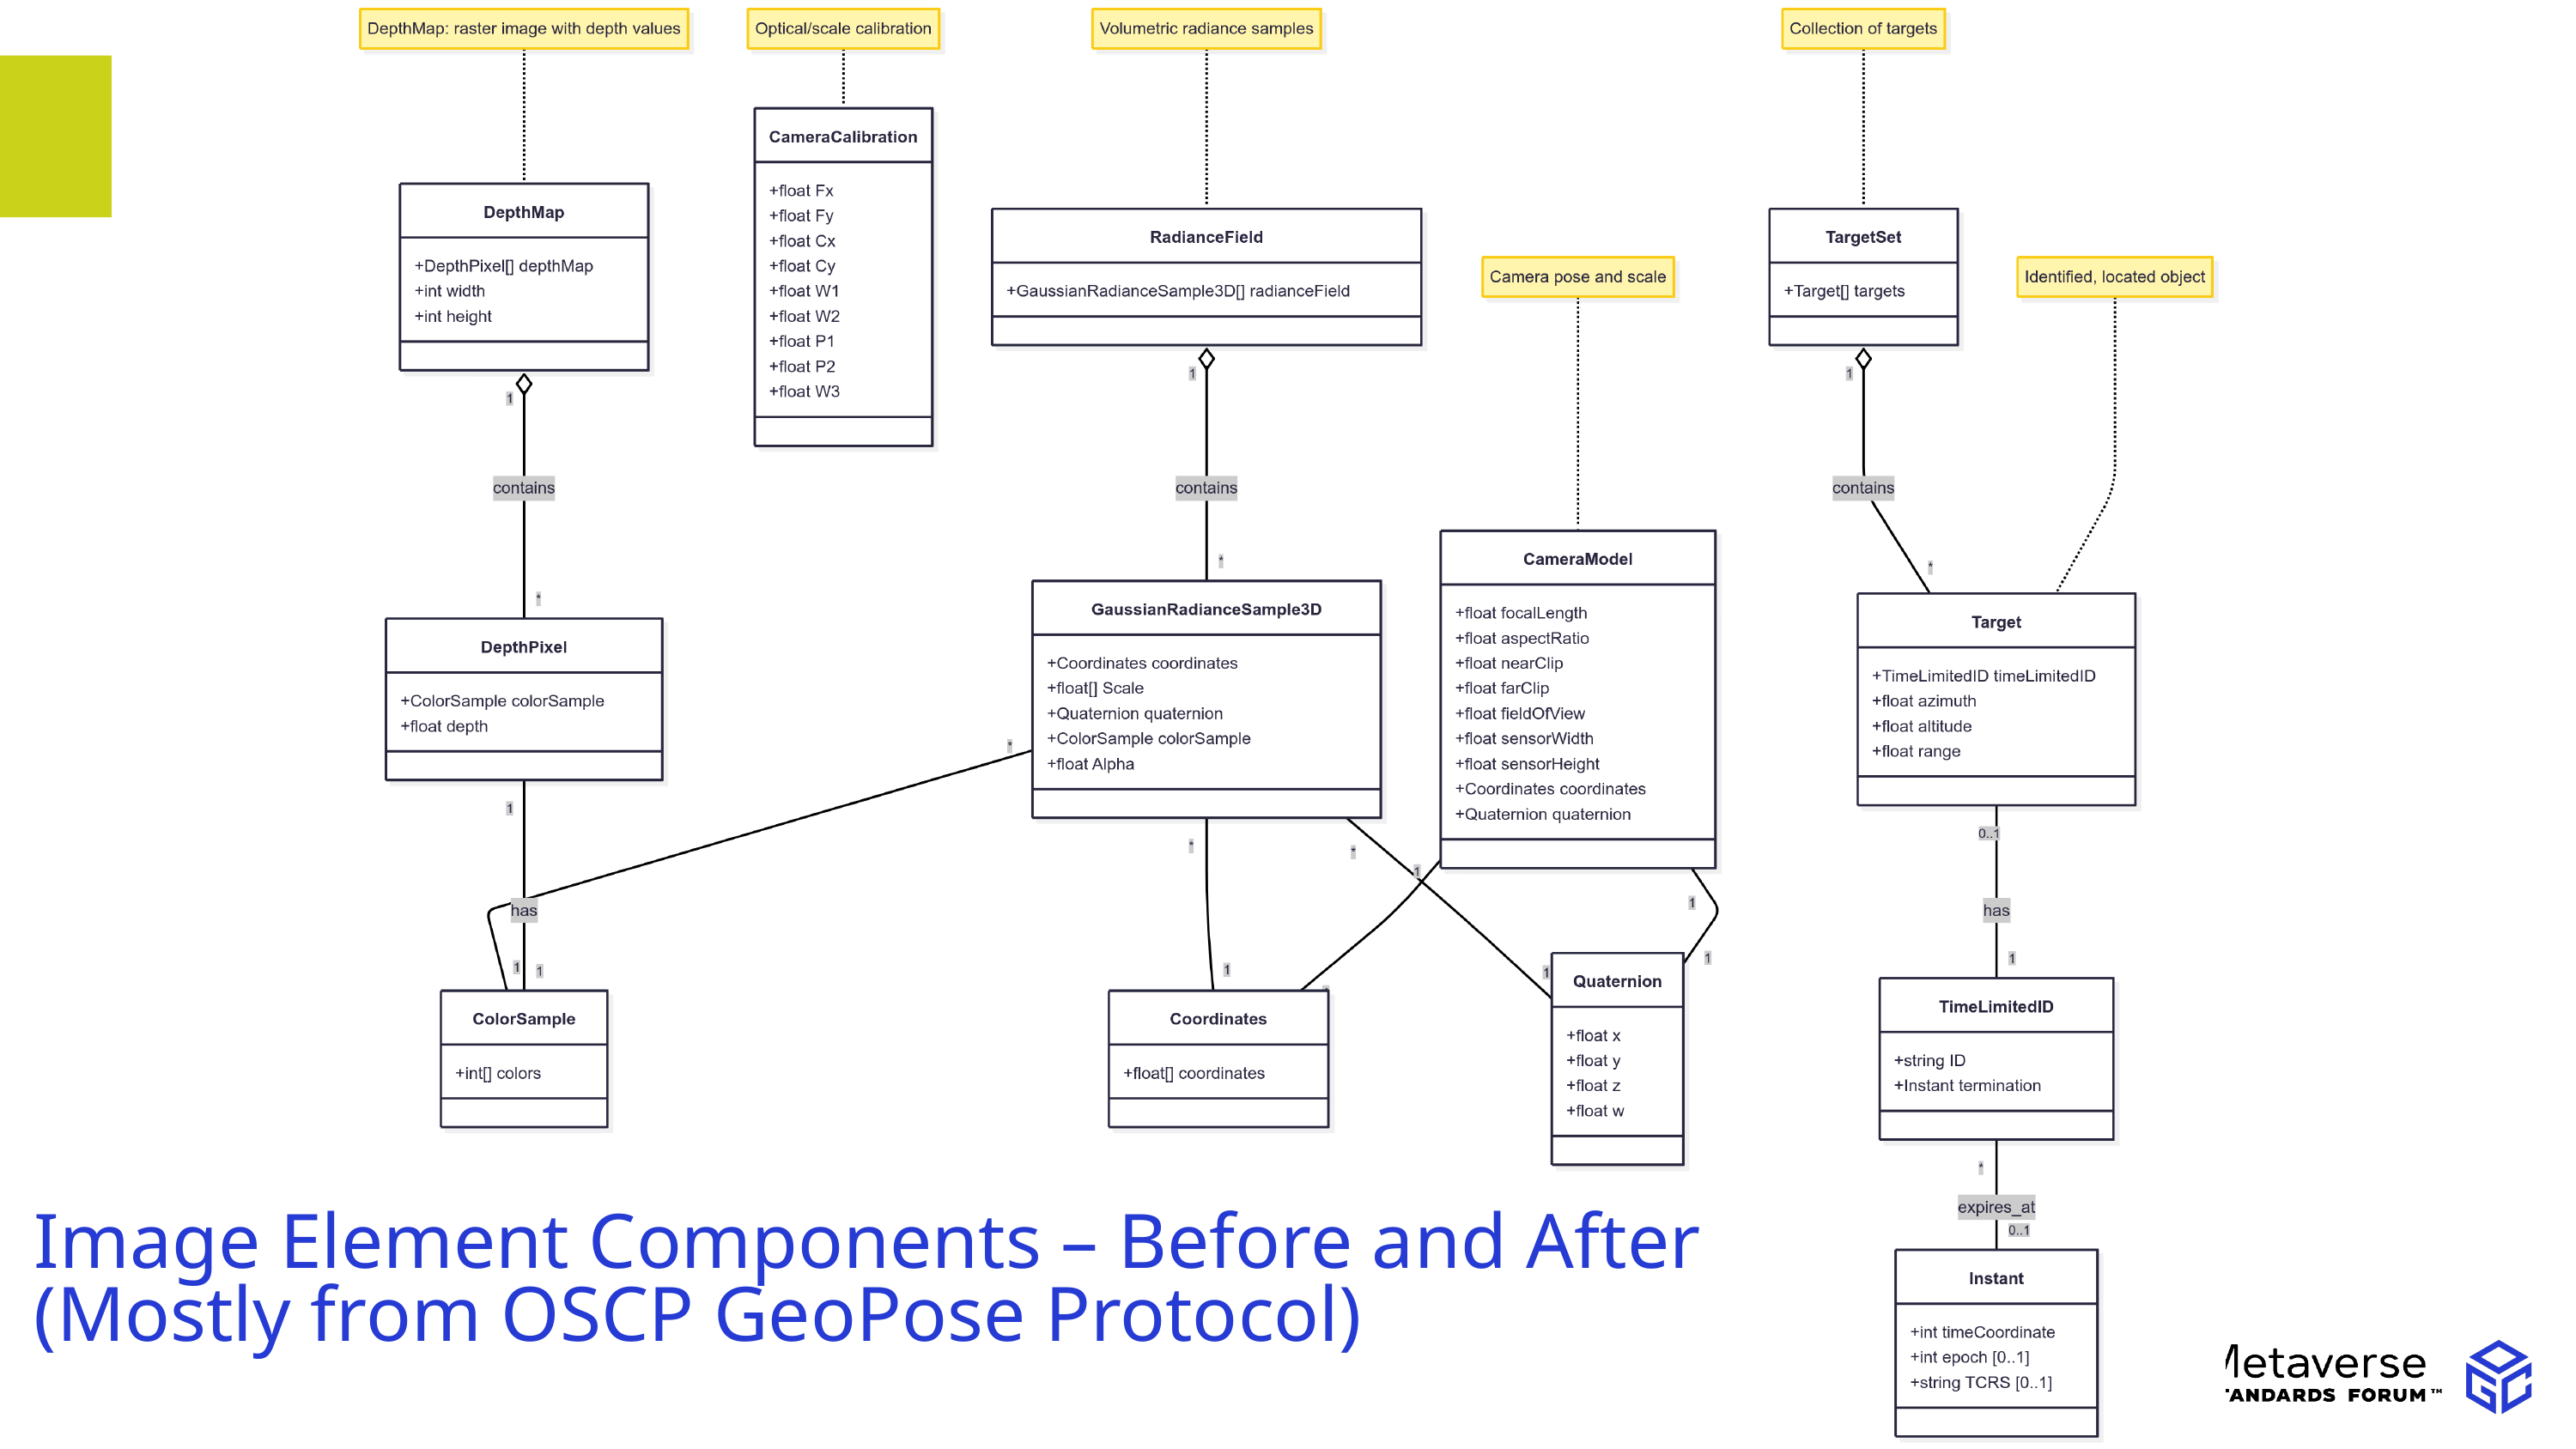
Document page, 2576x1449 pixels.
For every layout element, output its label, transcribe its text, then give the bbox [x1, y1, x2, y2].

picture [349, 0, 2544, 1449]
title Image Element Components – Before and After (Mostly from OSCP GeoPose Protocol) [2228, 1185, 2356, 1381]
title Image Element Components – Before and After (Mostly from OSCP GeoPose Protocol) [21, 1185, 344, 1381]
